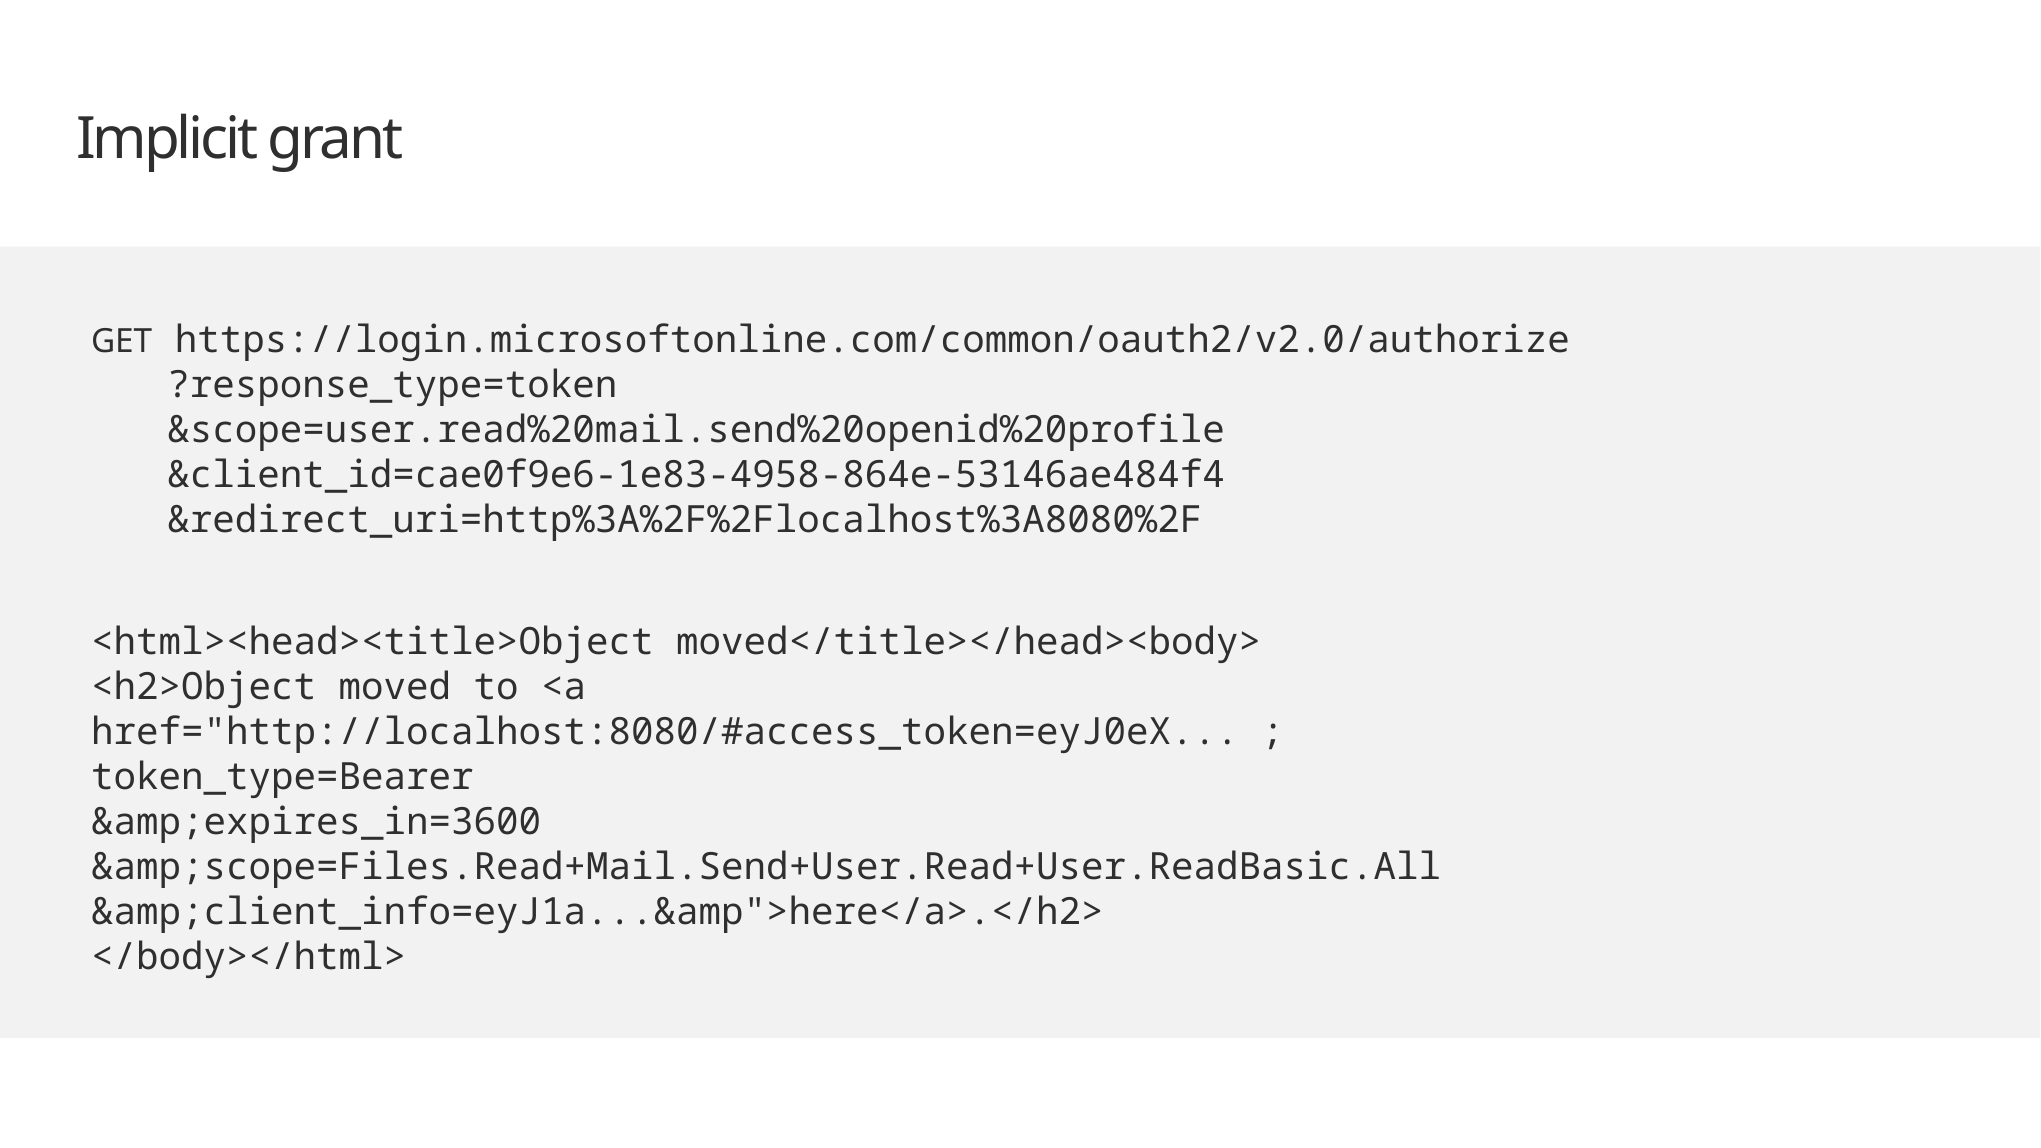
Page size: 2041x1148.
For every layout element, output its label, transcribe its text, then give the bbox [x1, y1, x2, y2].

text_box <html><head><title>Object moved</title></head><body> <h2>Object moved to <a href="http://localhost:8080/#access_token=eyJ0eX... ; token_type=Bearer &amp;expires_in=3600 &amp;scope=Files.Read+Mail.Send+User.Read+User.ReadBasic.All &amp;client_info=eyJ1a...&amp">here</a>.</h2> </body></html> [76, 610, 1770, 985]
text_box GET https://login.microsoftonline.com/common/oauth2/v2.0/authorize ?response_type=token &scope=user.read%20mail.send%20openid%20profile &client_id=cae0f9e6-1e83-4958-864e-53146ae484f4 &redirect_uri=http%3A%2F%2Flocalhost%3A8080%2F [76, 307, 1770, 547]
text_box [0, 246, 2041, 1039]
title Implicit grant [76, 103, 1969, 172]
